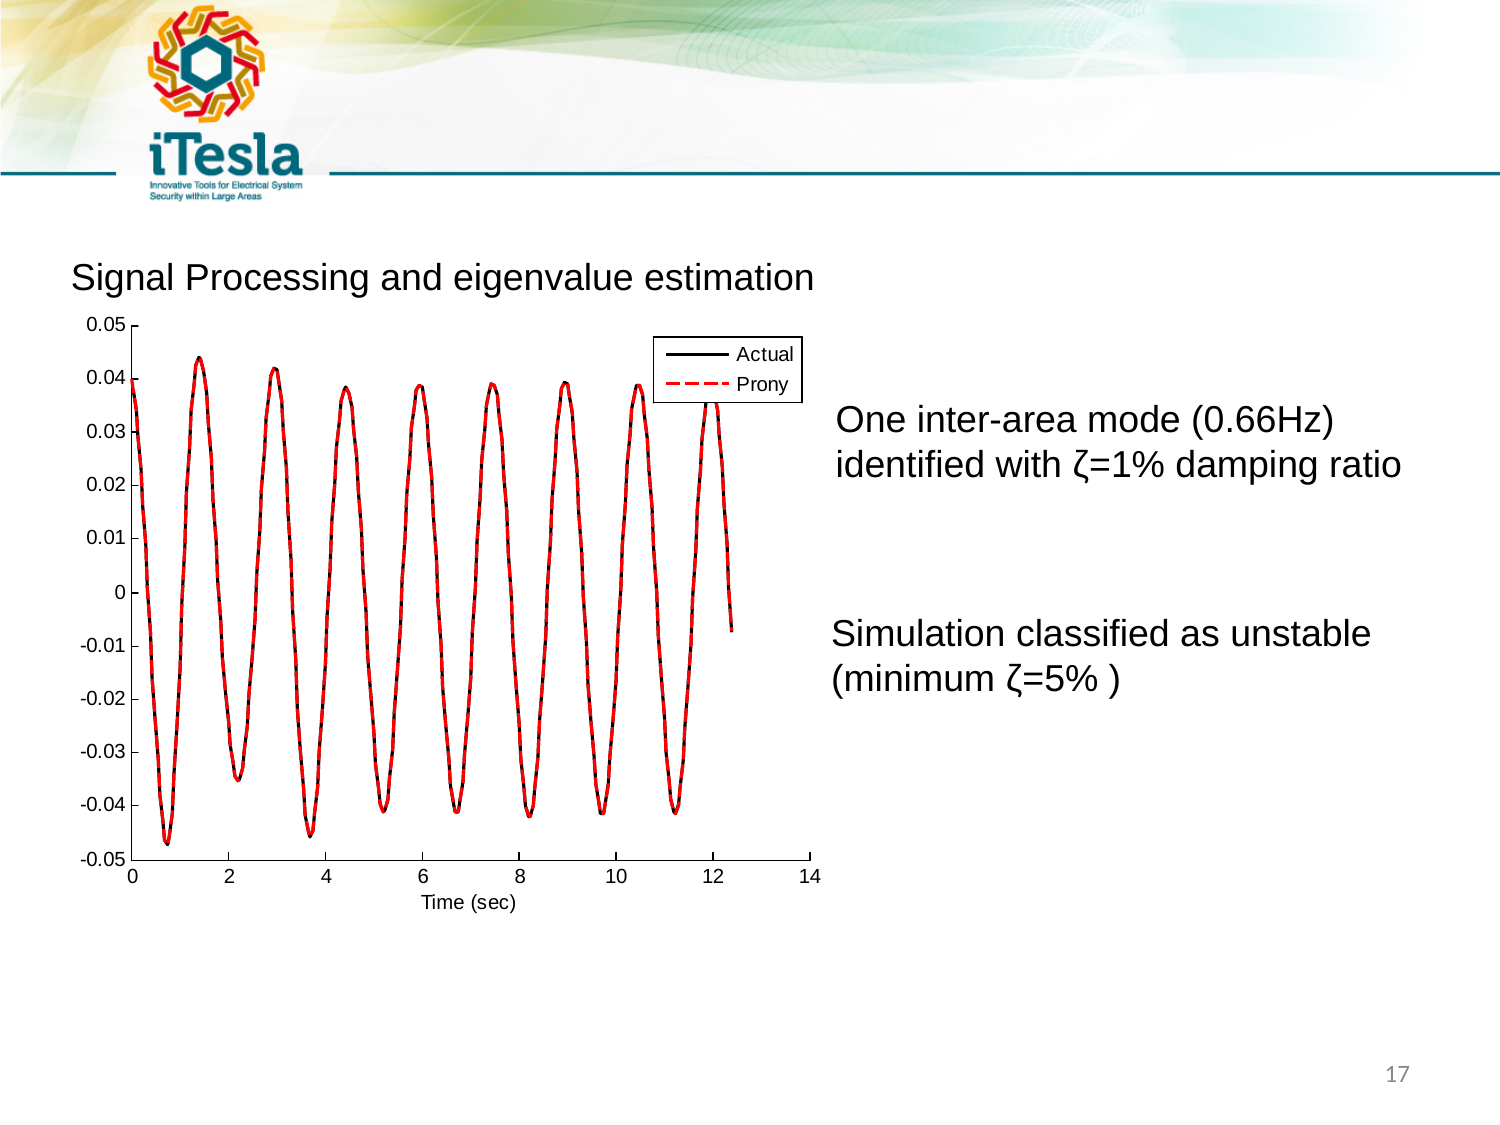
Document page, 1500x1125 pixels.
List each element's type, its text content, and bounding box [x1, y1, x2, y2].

text_box Simulation classified as unstable (minimum ζ=5% ) [899, 601, 1478, 707]
picture [0, 0, 1500, 203]
picture [17, 275, 893, 933]
text_box One inter-area mode (0.66Hz) identified with ζ=1% damping ratio [899, 387, 1483, 492]
text_box Signal Processing and eigenvalue estimation [56, 245, 855, 274]
slide_number 17 [1074, 1042, 1425, 1103]
